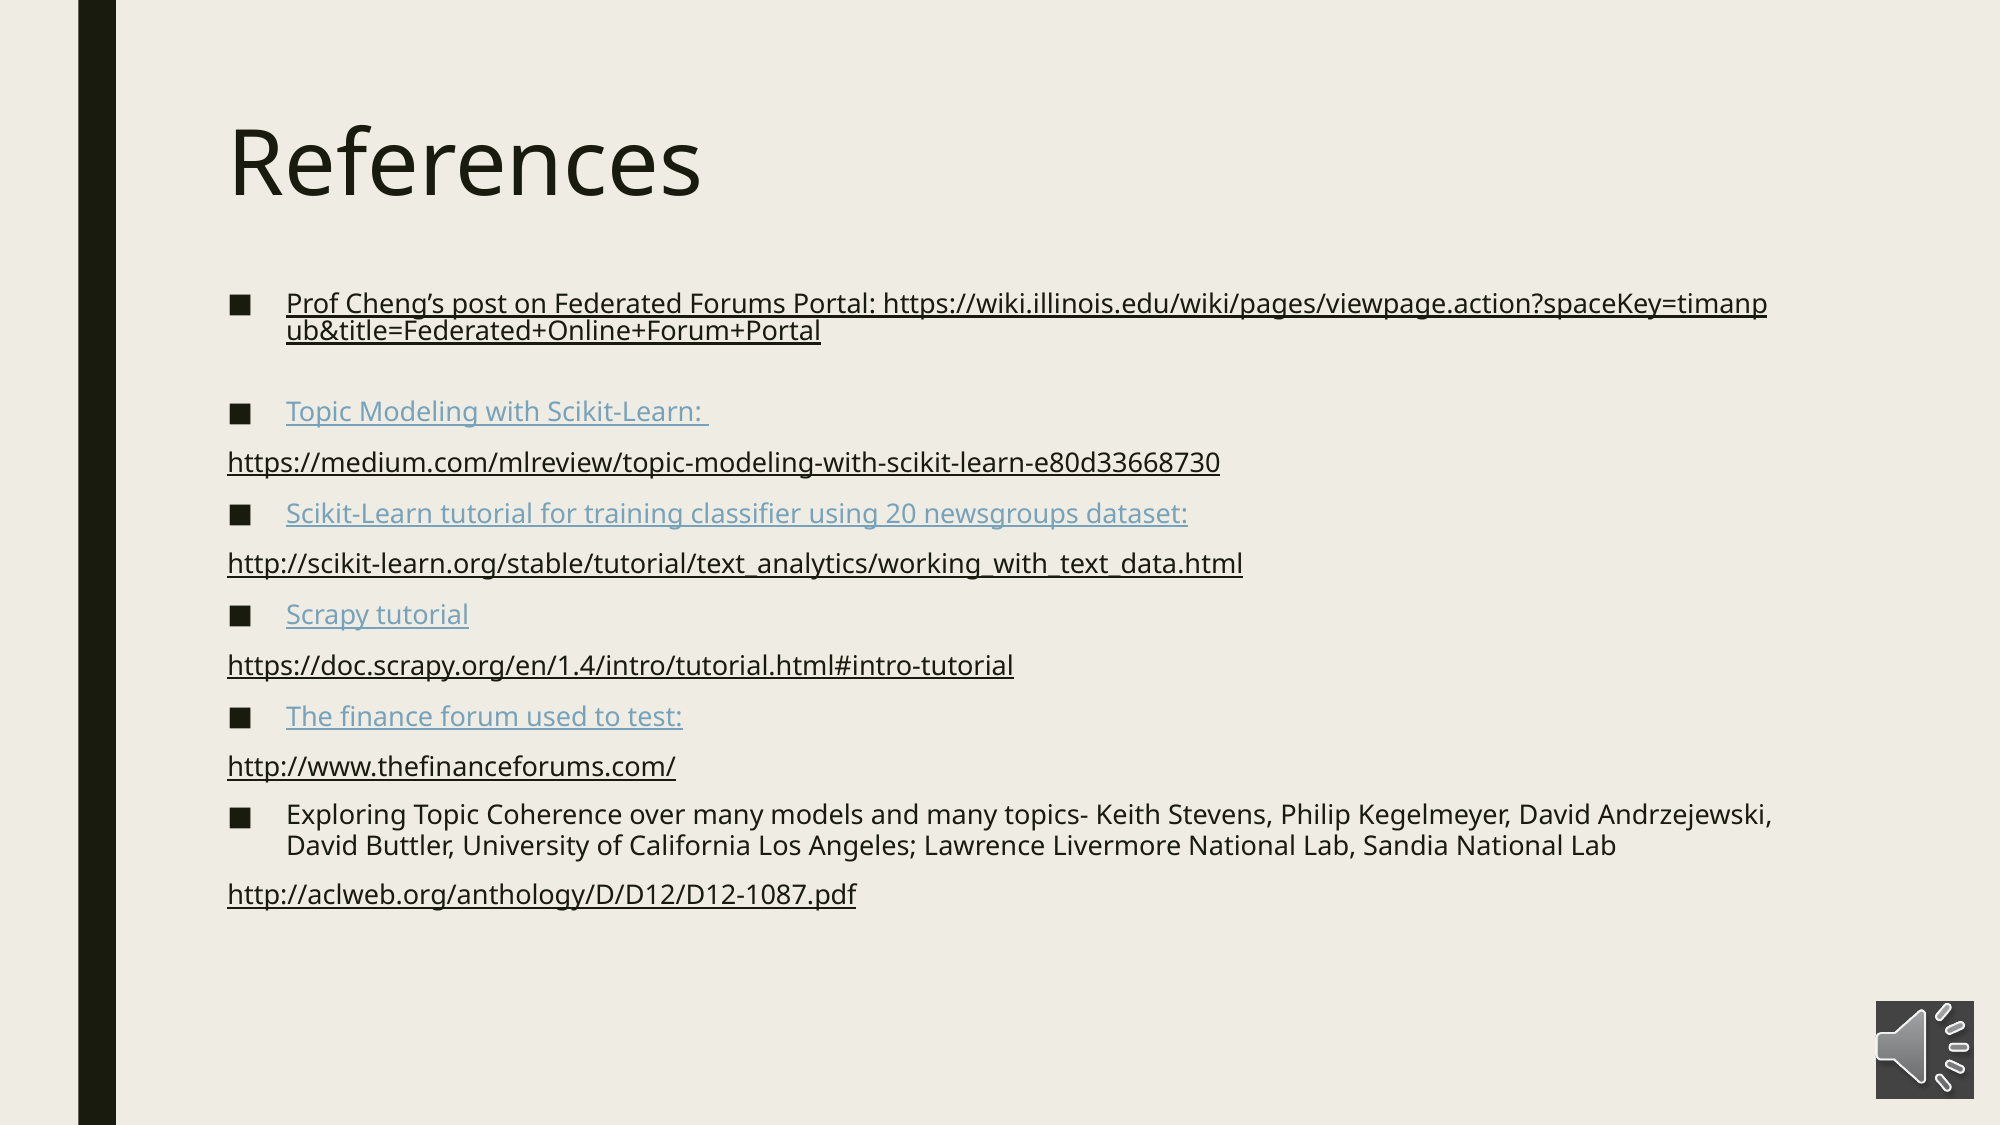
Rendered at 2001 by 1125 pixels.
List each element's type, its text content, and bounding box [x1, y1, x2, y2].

list Prof Cheng’s post on Federated Forums Portal: https://wiki.illinois.edu/wiki/pages/viewpage.action?spaceKey=timanpub&title=Federated+Online+Forum+Portal Topic Modeling with Scikit-Learn: https://medium.com/mlreview/topic-modeling-with-scikit-learn-e80d33668730 Scikit-Learn tutorial for training classifier using 20 newsgroups dataset: http://scikit-learn.org/stable/tutorial/text_analytics/working_with_text_data.html Scrapy tutorial https://doc.scrapy.org/en/1.4/intro/tutorial.html#intro-tutorial The finance forum used to test: http://www.thefinanceforums.com/ Exploring Topic Coherence over many models and many topics- Keith Stevens, Philip Kegelmeyer, David Andrzejewski, David Buttler, University of California Los Angeles; Lawrence Livermore National Lab, Sandia National Lab http://aclweb.org/anthology/D/D12/D12-1087.pdf [212, 278, 1788, 917]
title References [212, 109, 1788, 255]
picture [1874, 999, 1975, 1100]
